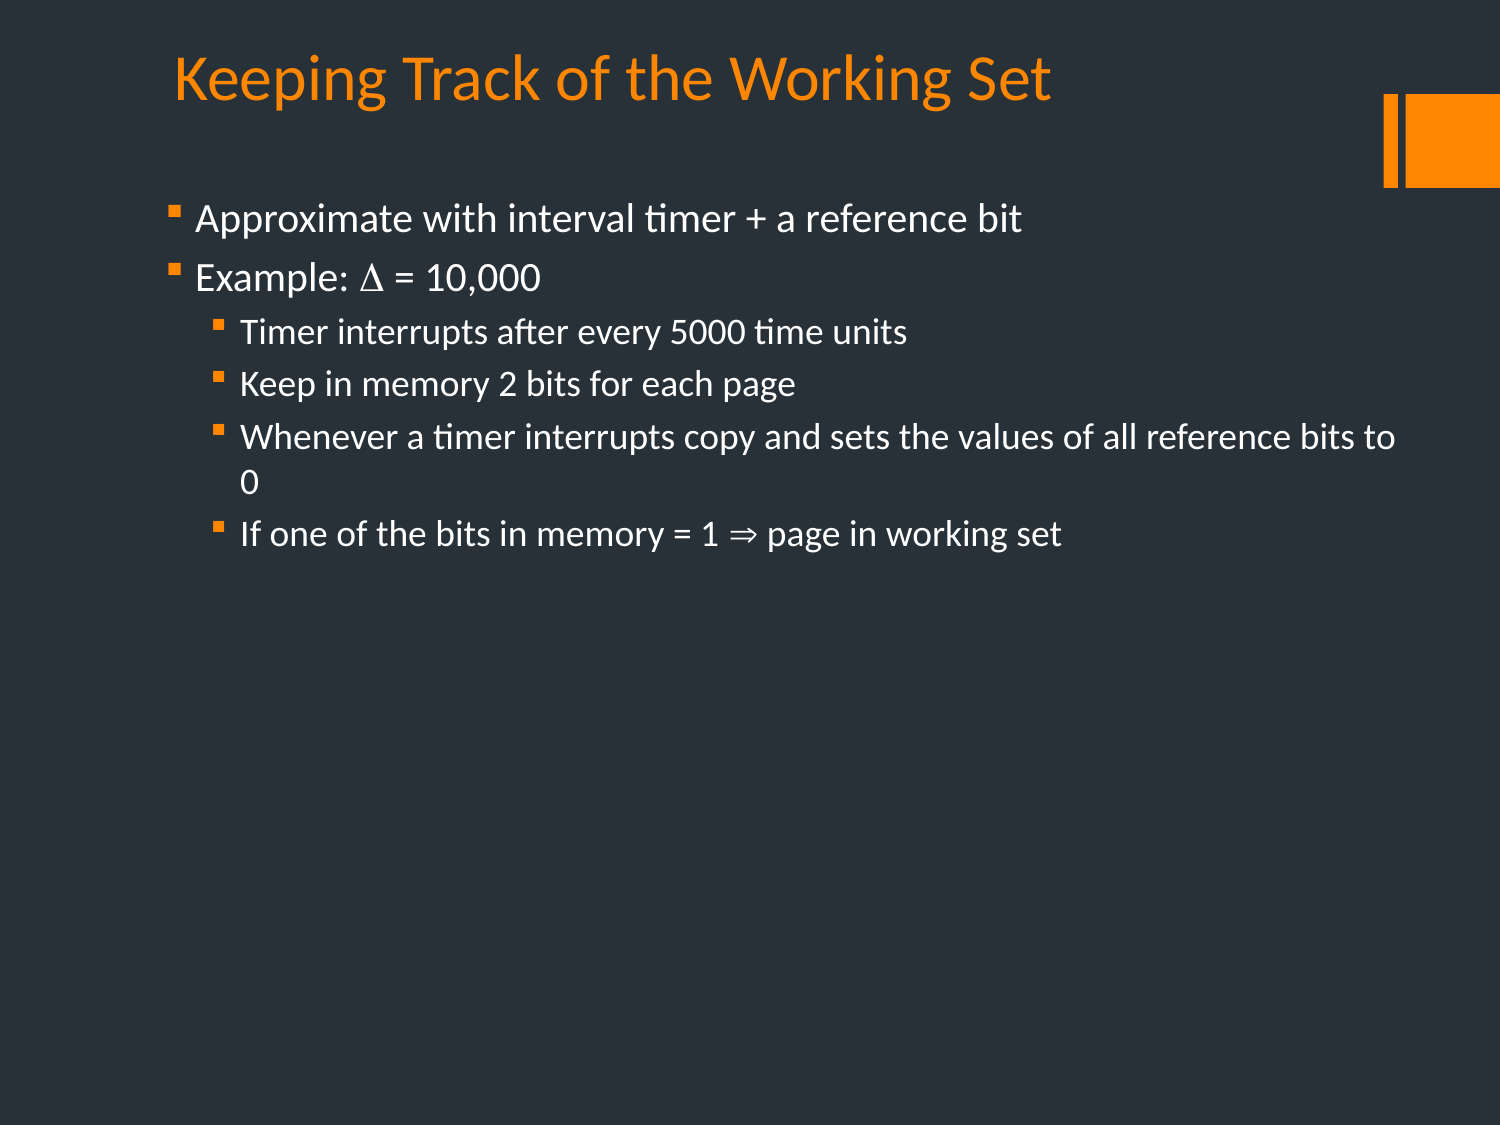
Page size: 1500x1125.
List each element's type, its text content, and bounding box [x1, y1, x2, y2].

list Approximate with interval timer + a reference bit Example:  = 10,000 Timer interrupts after every 5000 time units Keep in memory 2 bits for each page Whenever a timer interrupts copy and sets the values of all reference bits to 0 If one of the bits in memory = 1  page in working set [142, 183, 1414, 927]
title Keeping Track of the Working Set [159, 26, 1430, 122]
